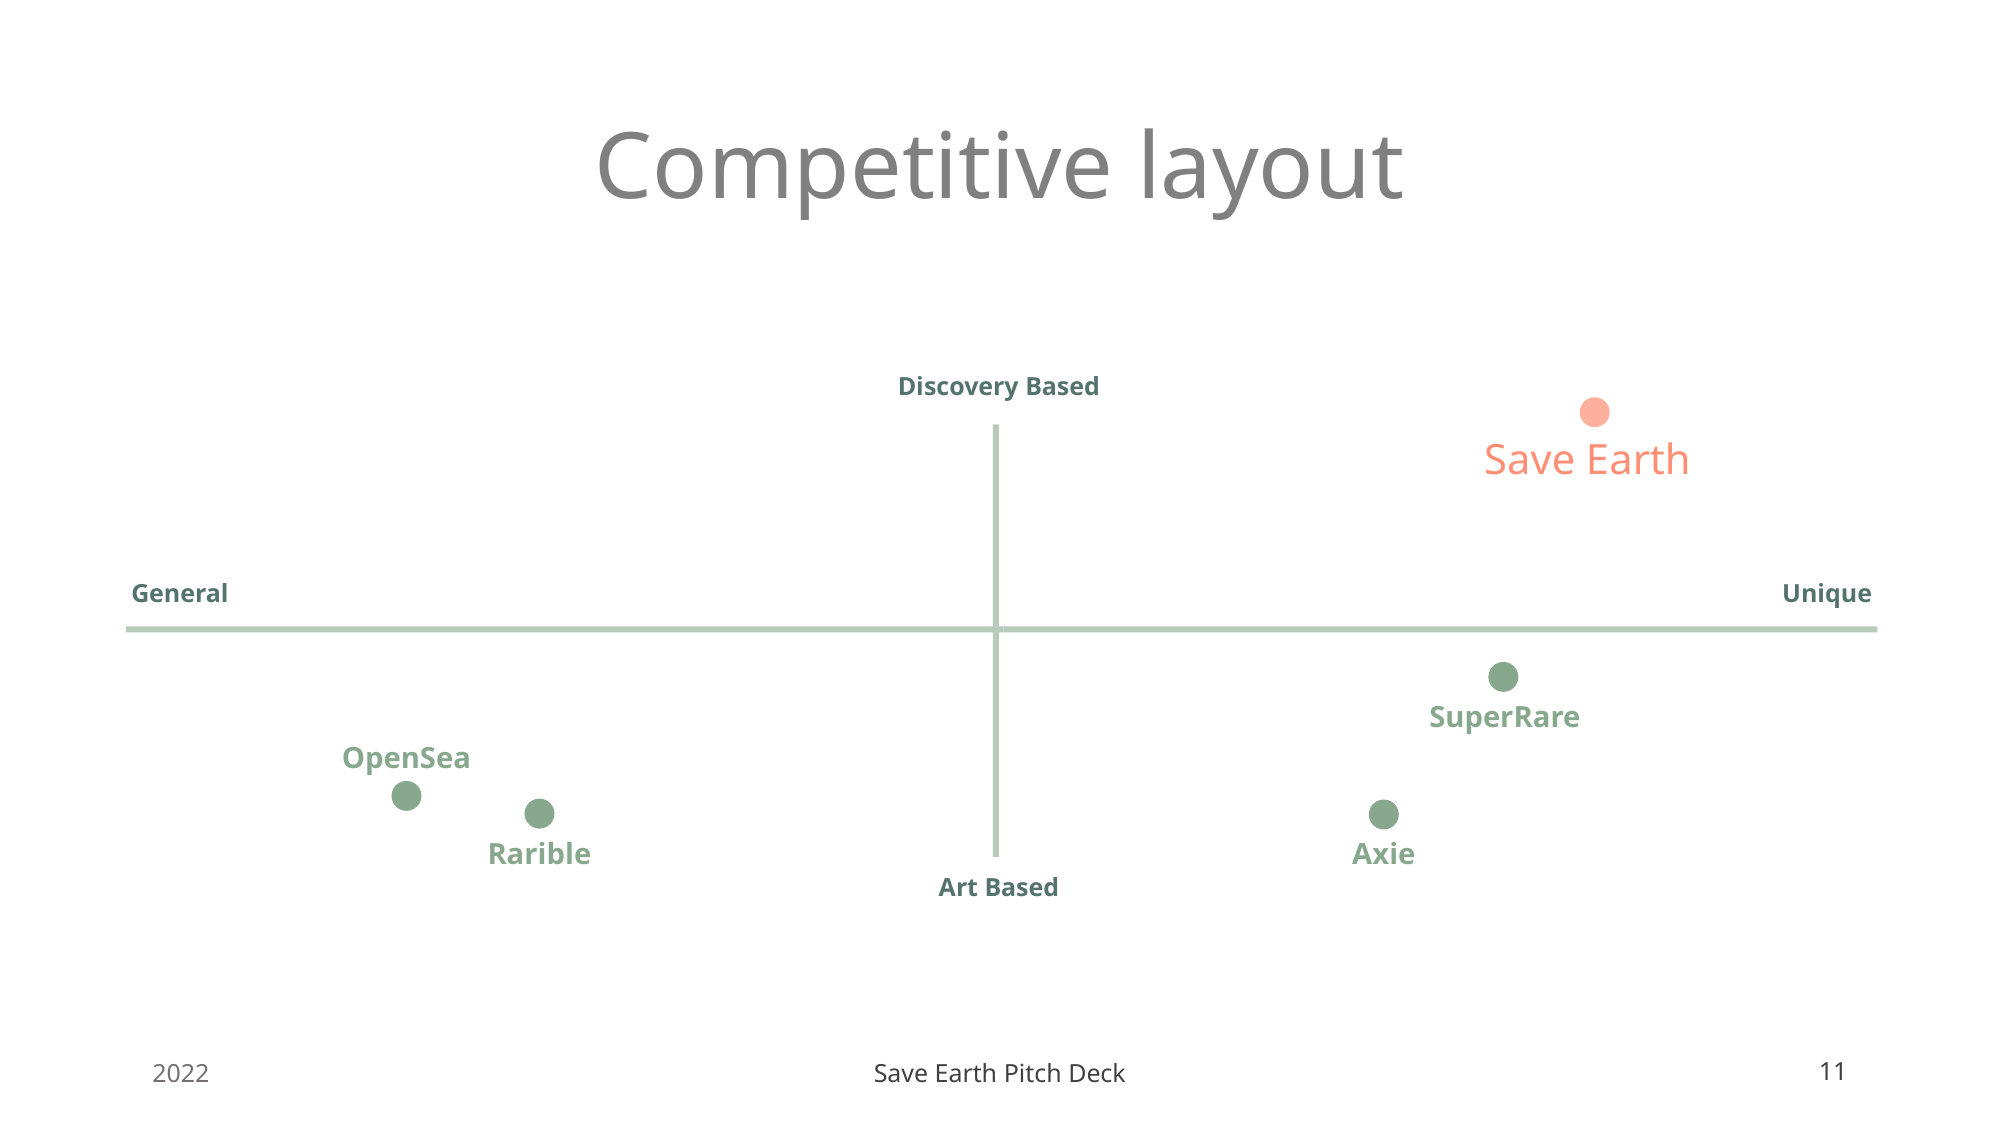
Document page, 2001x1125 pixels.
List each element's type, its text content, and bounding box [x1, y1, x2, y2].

list Art Based [819, 867, 1179, 913]
title Competitive layout [137, 59, 1863, 278]
list Unique [1527, 573, 1888, 619]
text_box Axie [1211, 828, 1557, 878]
text_box Save Earth [1463, 425, 1712, 491]
text_box OpenSea [233, 731, 579, 782]
slide_number 2022 [137, 1042, 588, 1103]
list Discovery Based [819, 366, 1179, 412]
text_box SuperRare [1315, 690, 1695, 741]
text_box [1367, 798, 1400, 831]
list General [116, 573, 477, 619]
slide_number 11 [1412, 1042, 1863, 1103]
text_box Rarible [382, 827, 697, 878]
footer Save Earth Pitch Deck [662, 1042, 1338, 1103]
text_box [1487, 660, 1520, 693]
text_box [1578, 396, 1611, 429]
text_box [523, 797, 556, 830]
text_box [390, 779, 423, 812]
